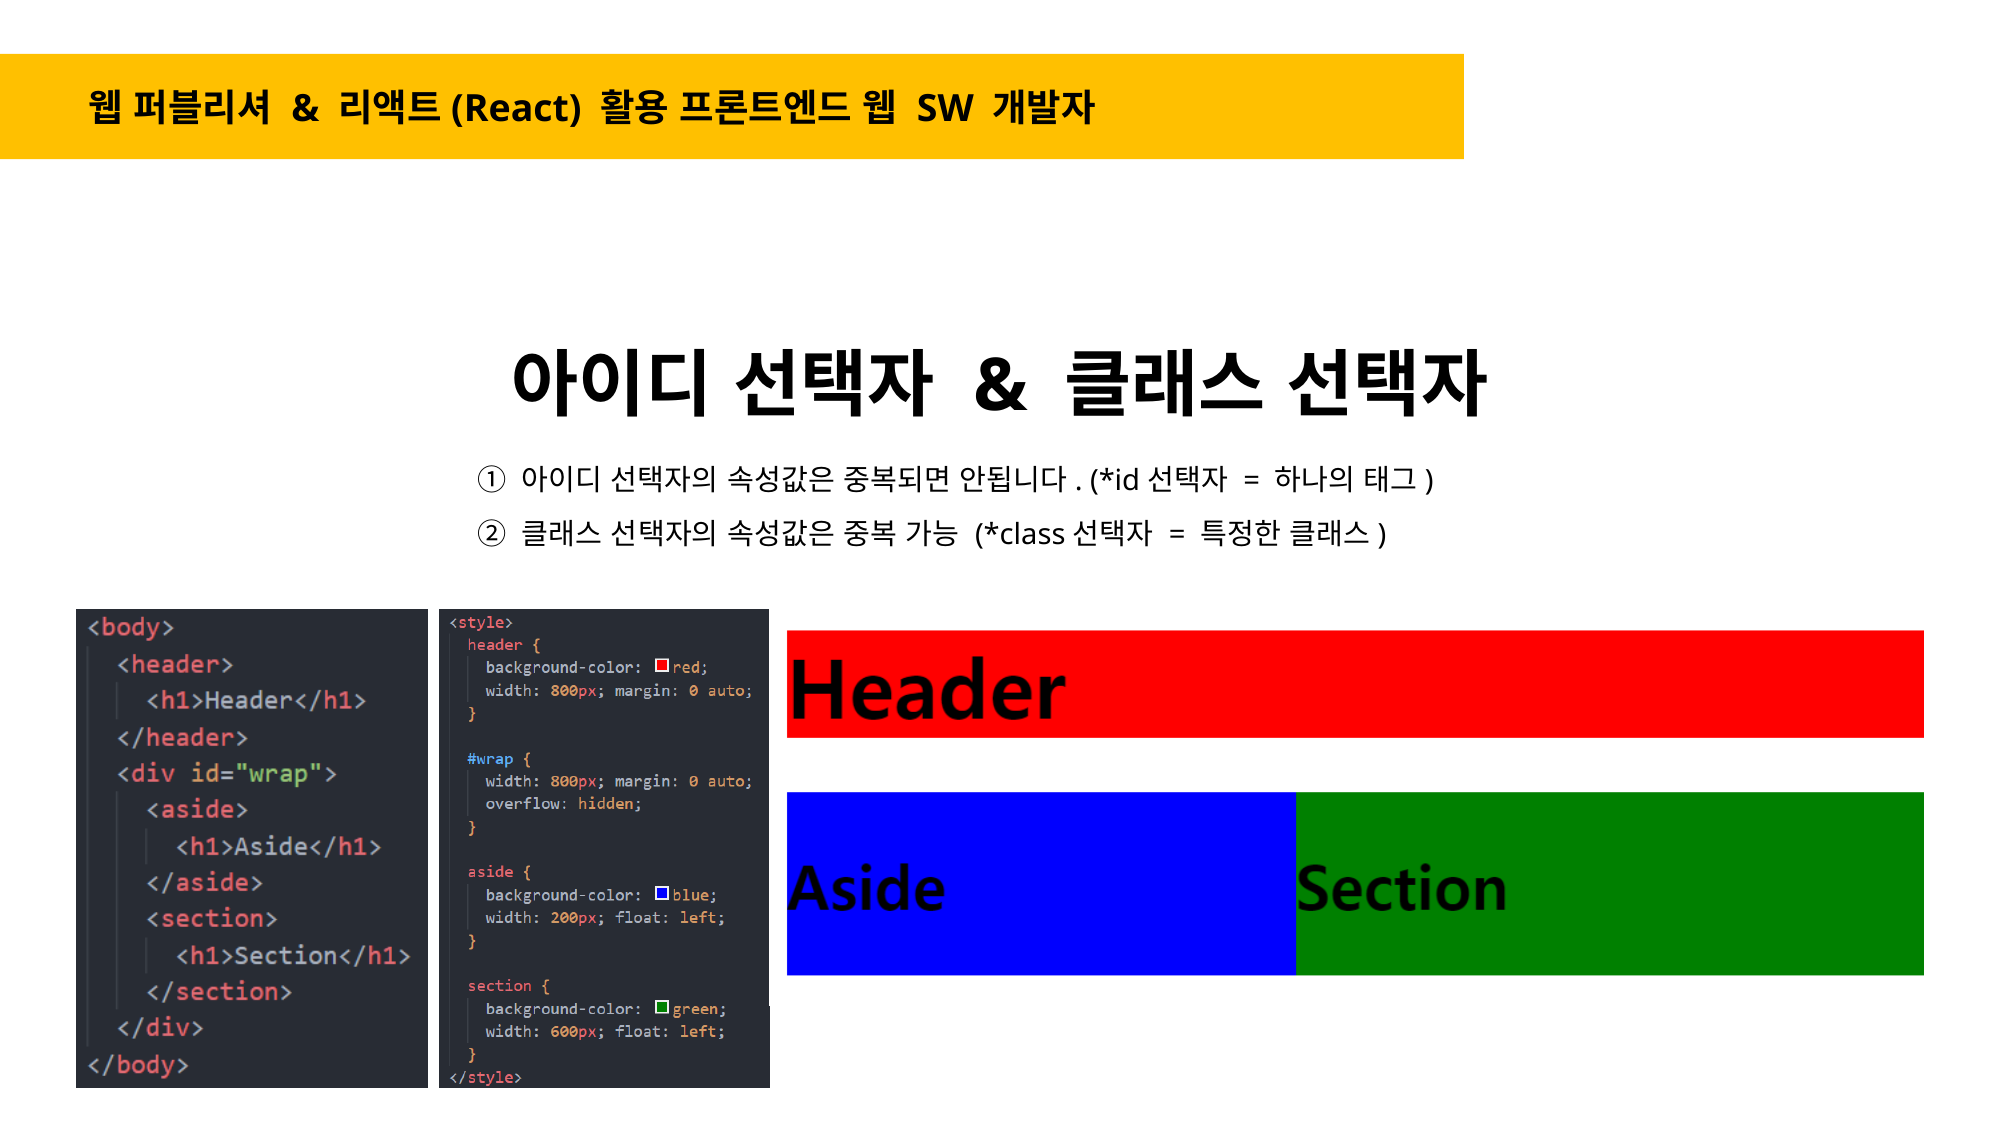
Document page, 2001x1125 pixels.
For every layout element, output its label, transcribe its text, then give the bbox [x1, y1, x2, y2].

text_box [76, 609, 1924, 1088]
text_box ② 클래스 선택자의 속성값은 중복 가능 (*class선택자 = 특정한 클래스) [462, 507, 1648, 558]
text_box 아이디 선택자 & 클래스 선택자 [428, 330, 1572, 433]
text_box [0, 53, 1464, 160]
text_box ① 아이디 선택자의 속성값은 중복되면 안됩니다. (*id선택자 = 하나의 태그) [462, 453, 1496, 504]
